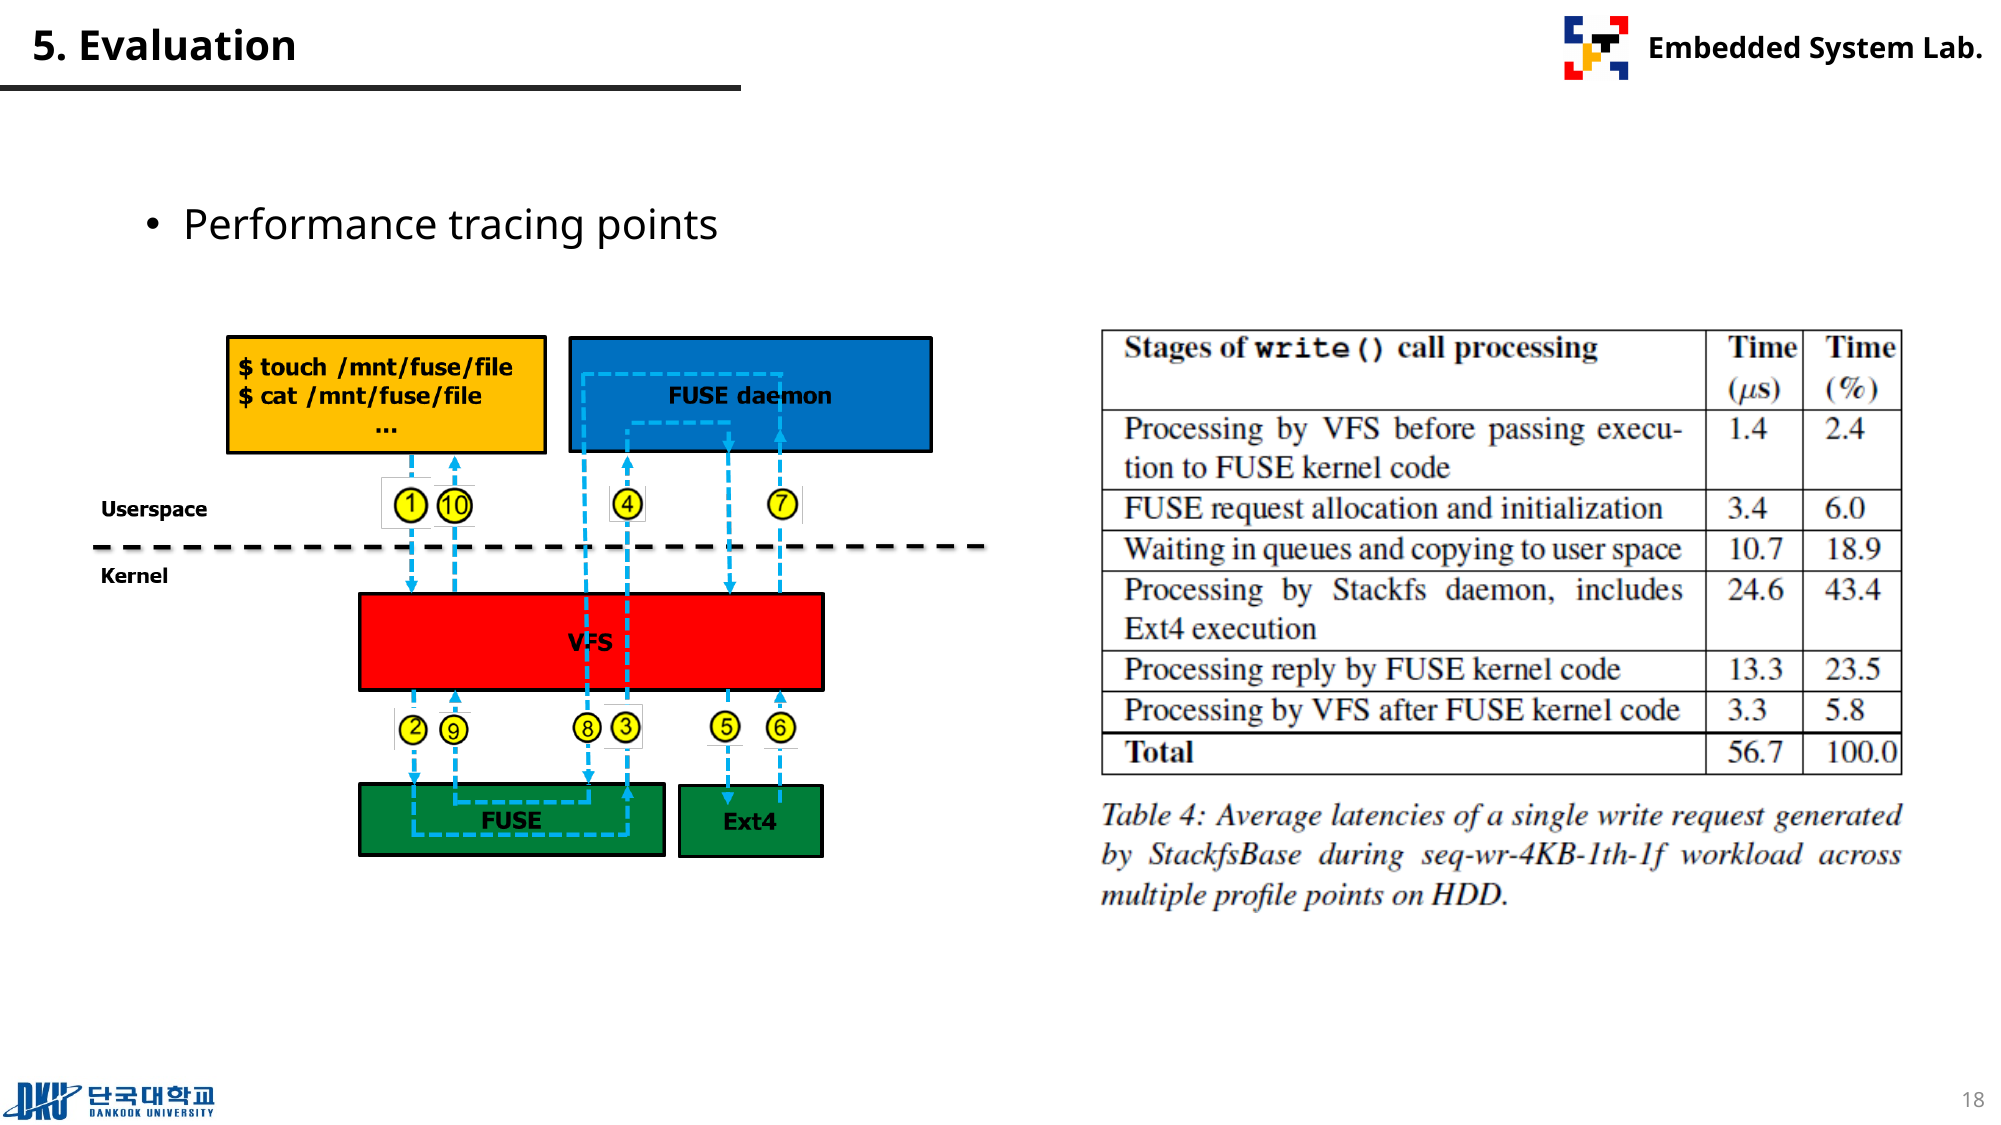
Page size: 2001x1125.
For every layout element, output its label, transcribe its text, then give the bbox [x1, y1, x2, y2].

picture [1563, 15, 1629, 81]
picture [0, 1076, 217, 1125]
title 5. Evaluation [17, 17, 1474, 78]
picture [1086, 311, 1912, 913]
text_box Performance tracing points [130, 196, 771, 257]
picture [66, 335, 1000, 858]
slide_number 18 [1550, 1076, 2000, 1125]
